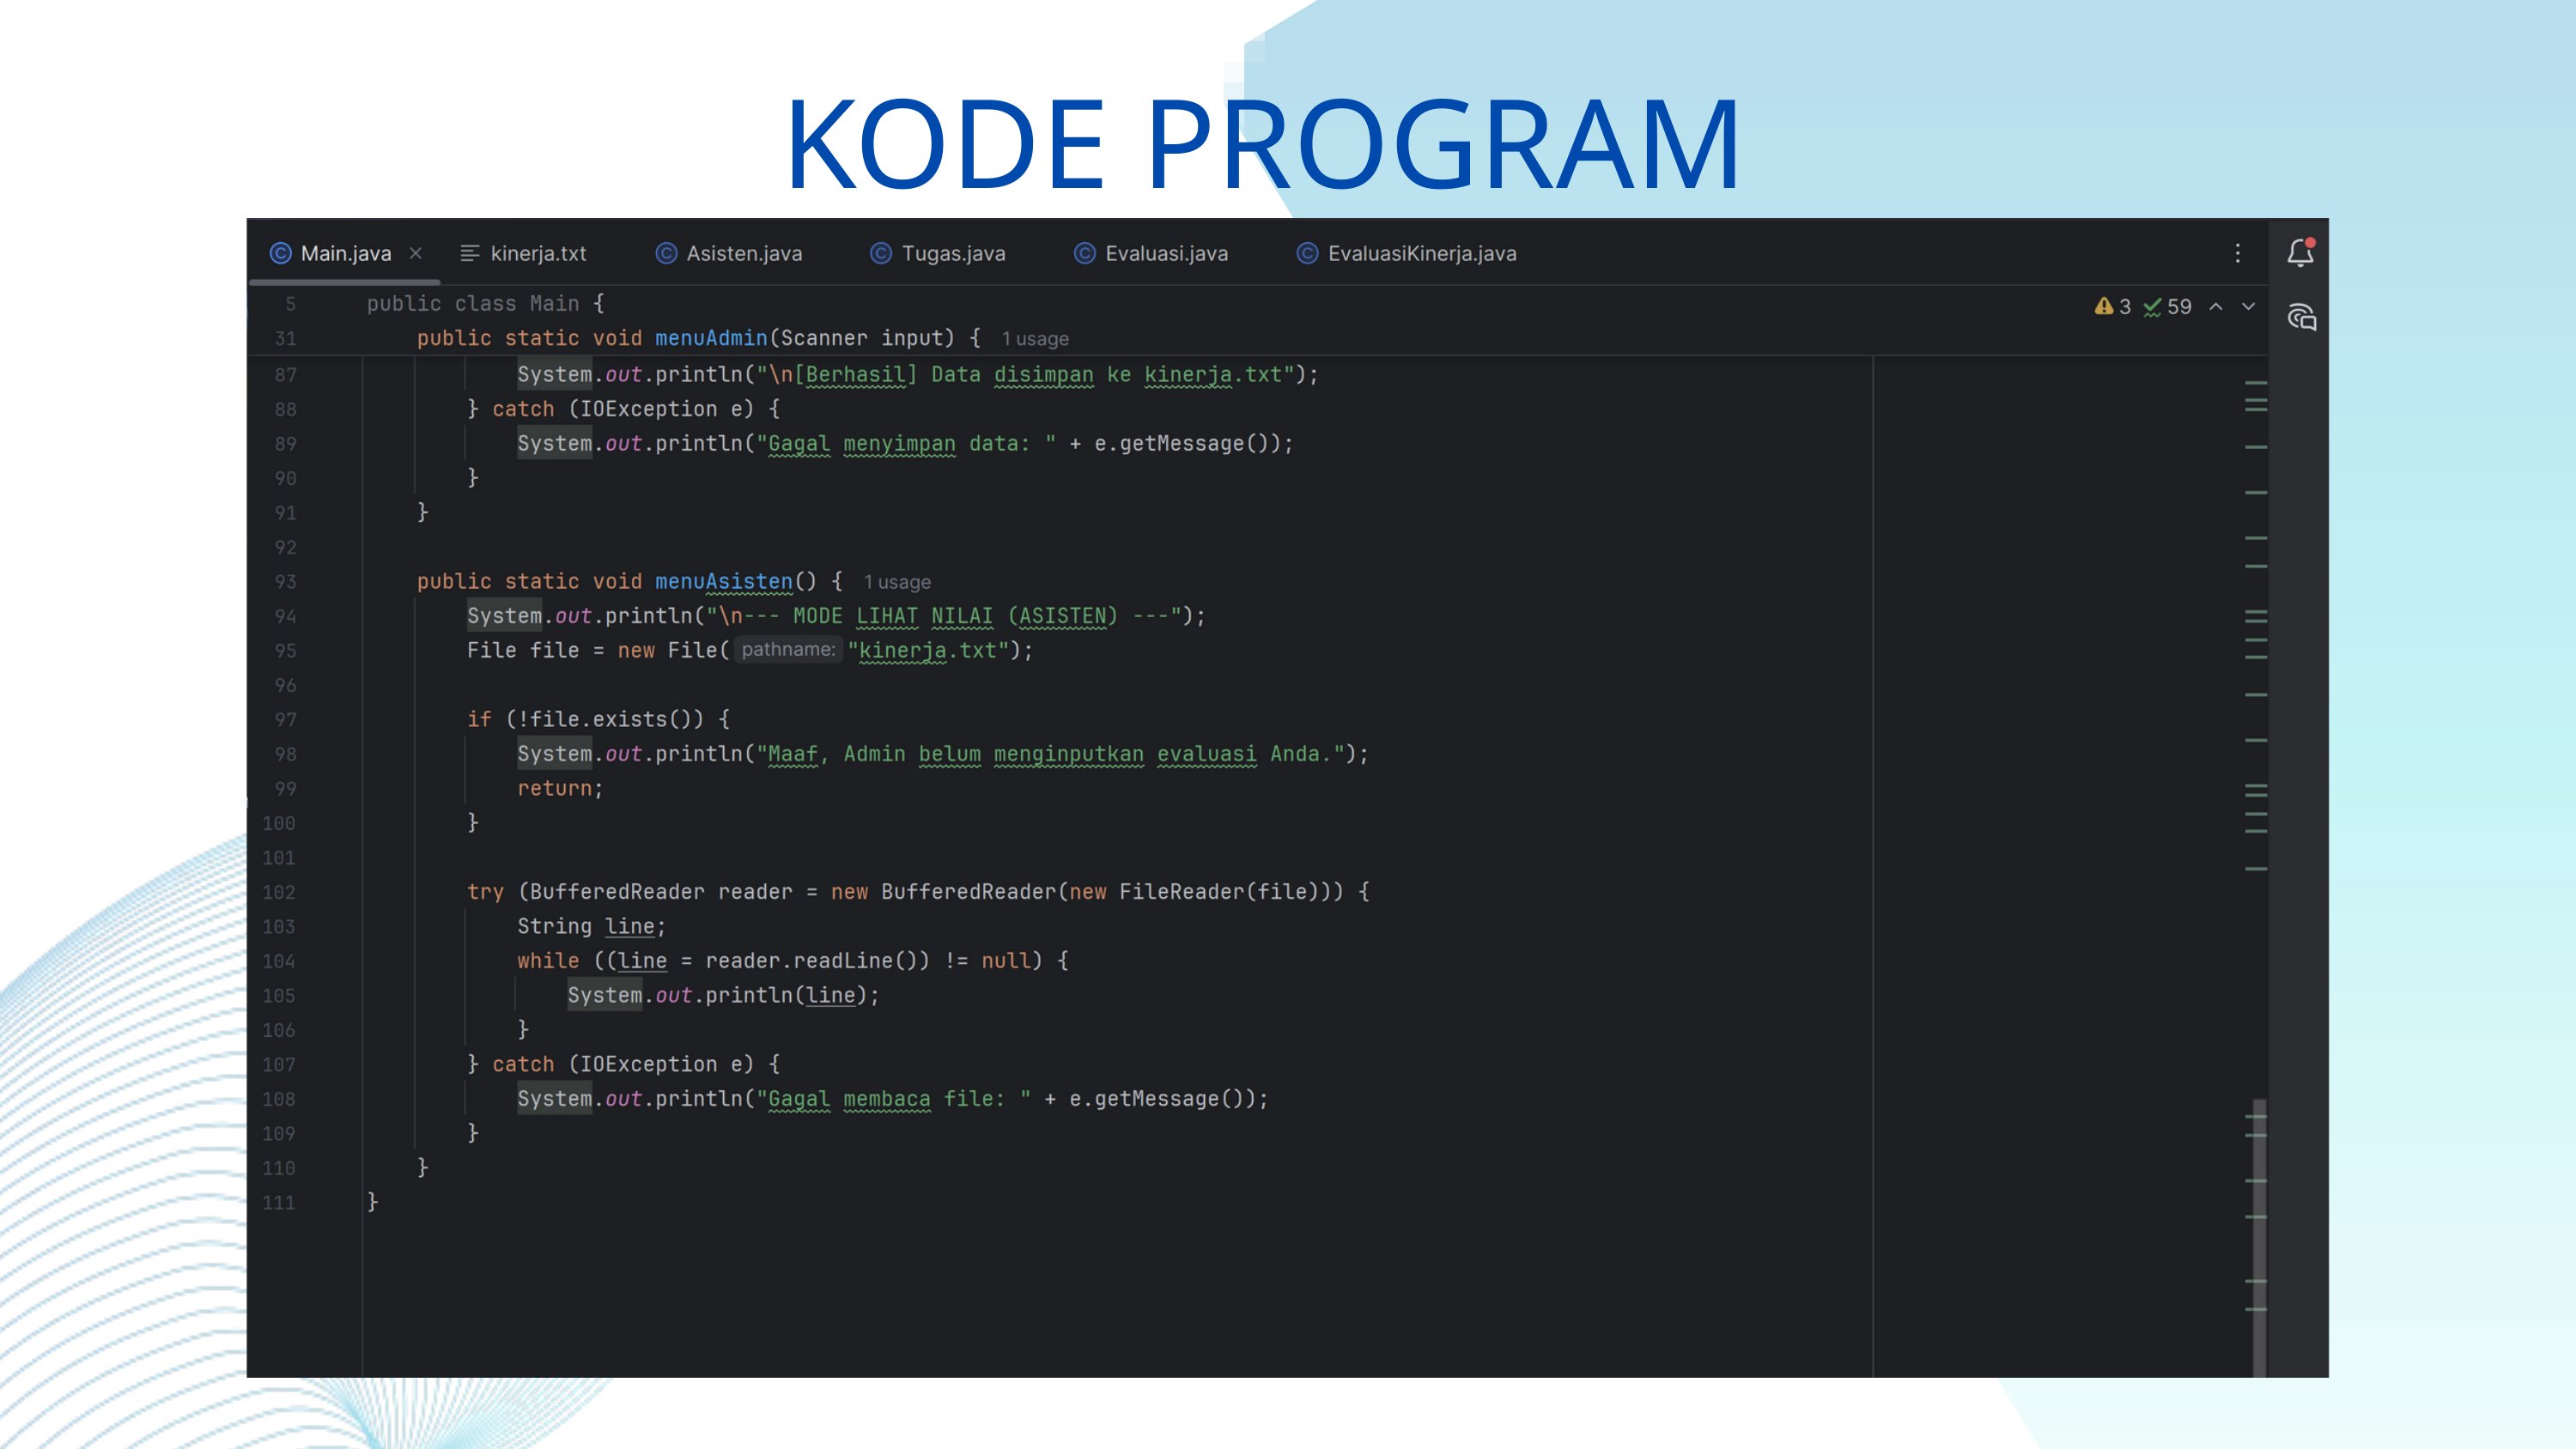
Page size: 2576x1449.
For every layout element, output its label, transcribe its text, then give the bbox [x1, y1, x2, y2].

text_box KODE PROGRAM [781, 89, 1795, 214]
text_box [0, 783, 704, 1449]
text_box [1203, 0, 2576, 1449]
text_box [246, 218, 2330, 1378]
